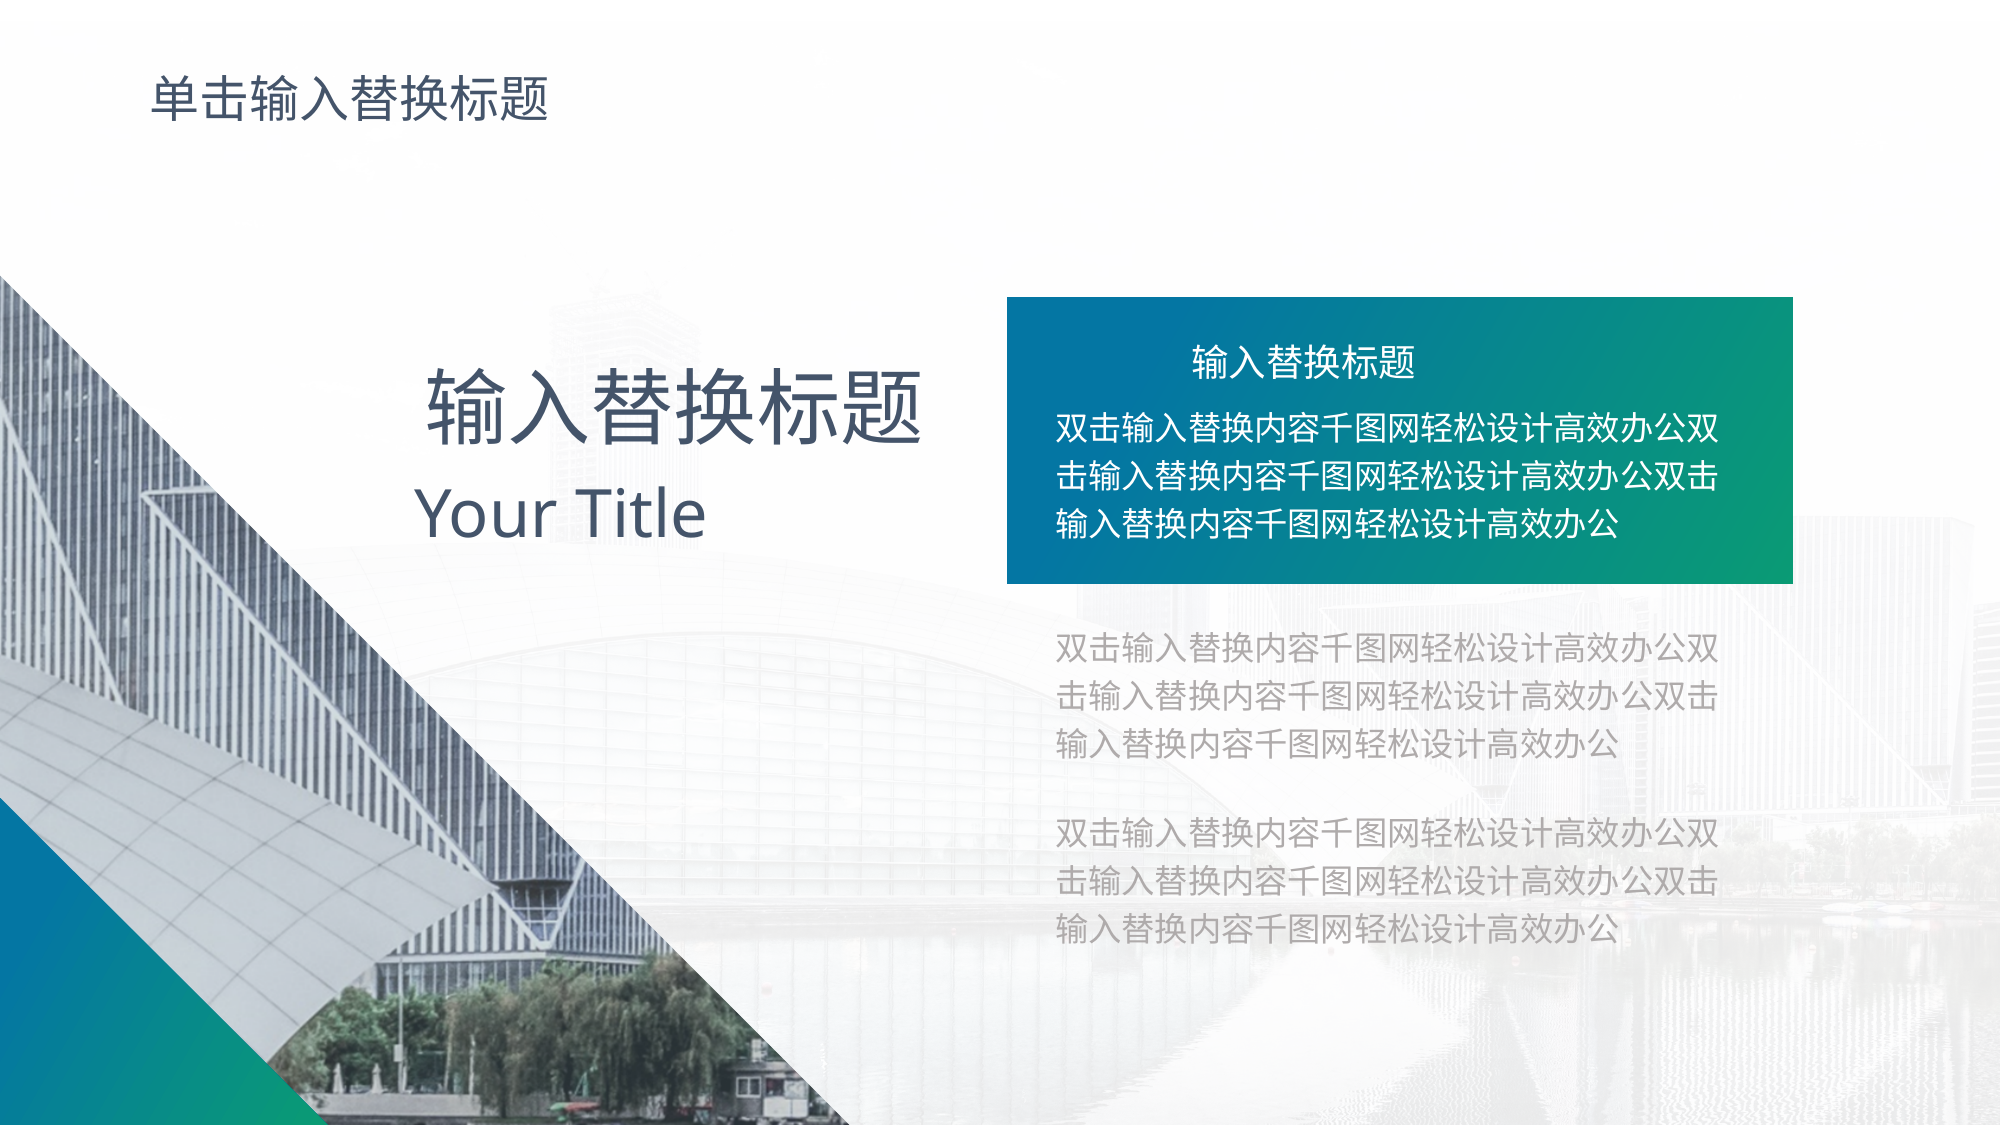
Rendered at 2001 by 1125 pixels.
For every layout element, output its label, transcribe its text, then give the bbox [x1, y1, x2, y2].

text_box [1006, 296, 1794, 585]
text_box 双击输入替换内容千图网轻松设计高效办公双击输入替换内容千图网轻松设计高效办公双击输入替换内容千图网轻松设计高效办公 [1040, 796, 1760, 956]
text_box 输入替换标题 [850, 347, 939, 463]
picture [0, 275, 850, 1125]
text_box 双击输入替换内容千图网轻松设计高效办公双击输入替换内容千图网轻松设计高效办公双击输入替换内容千图网轻松设计高效办公 [1040, 611, 1760, 771]
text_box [1040, 331, 1760, 550]
title 单击输入替换标题 [134, 67, 771, 129]
